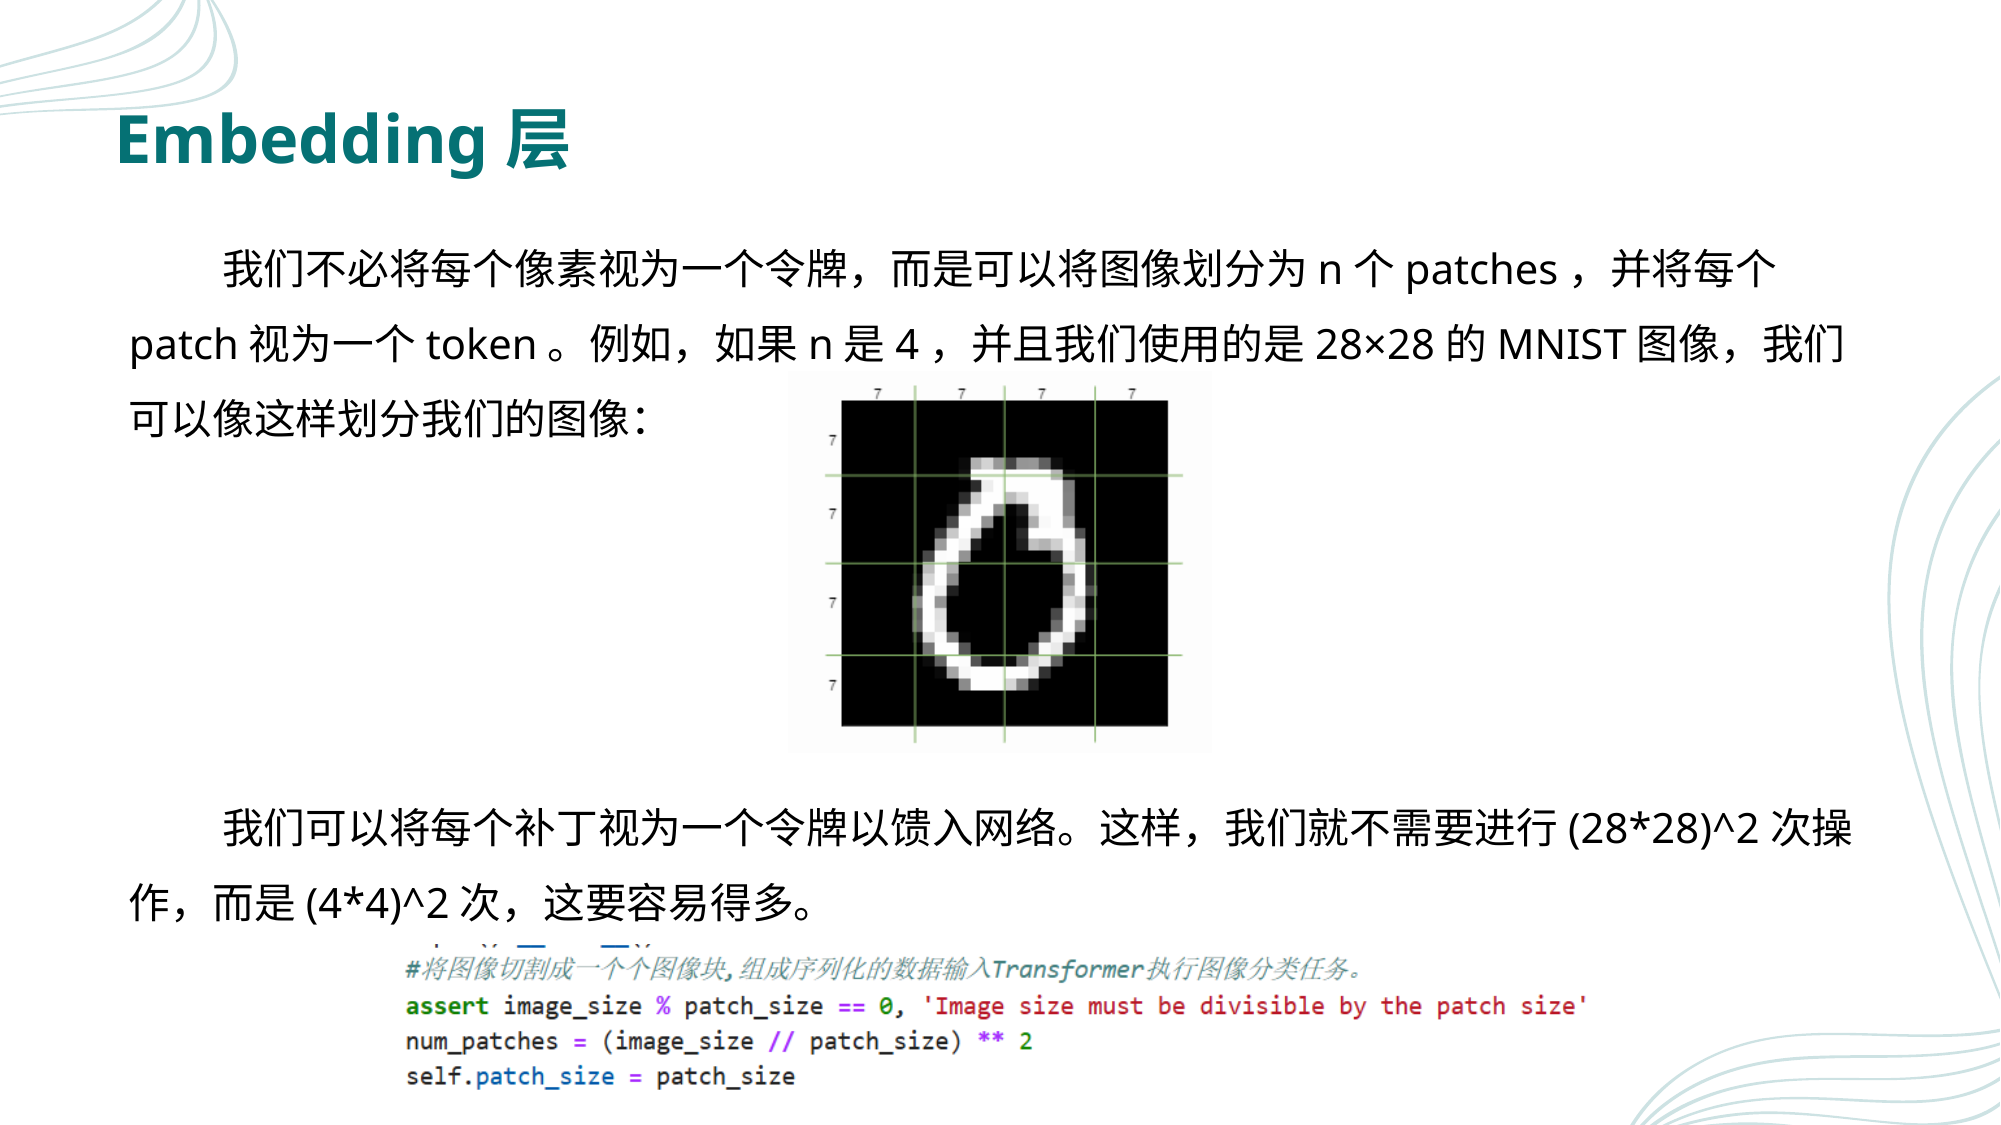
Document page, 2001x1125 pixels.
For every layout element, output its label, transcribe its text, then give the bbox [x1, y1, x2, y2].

text_box 我们可以将每个补丁视为一个令牌以馈入网络。这样，我们就不需要进行(28*28)^2次操作，而是(4*4)^2次，这要容易得多。 [114, 769, 1886, 935]
text_box 我们不必将每个像素视为一个令牌，而是可以将图像划分为n个patches，并将每个patch视为一个token。例如，如果n是4，并且我们使用的是28×28的MNIST图像，我们可以像这样划分我们的图像： [114, 210, 1886, 451]
picture [390, 944, 1610, 1099]
title Embedding层 [114, 59, 1886, 178]
picture [788, 371, 1212, 753]
